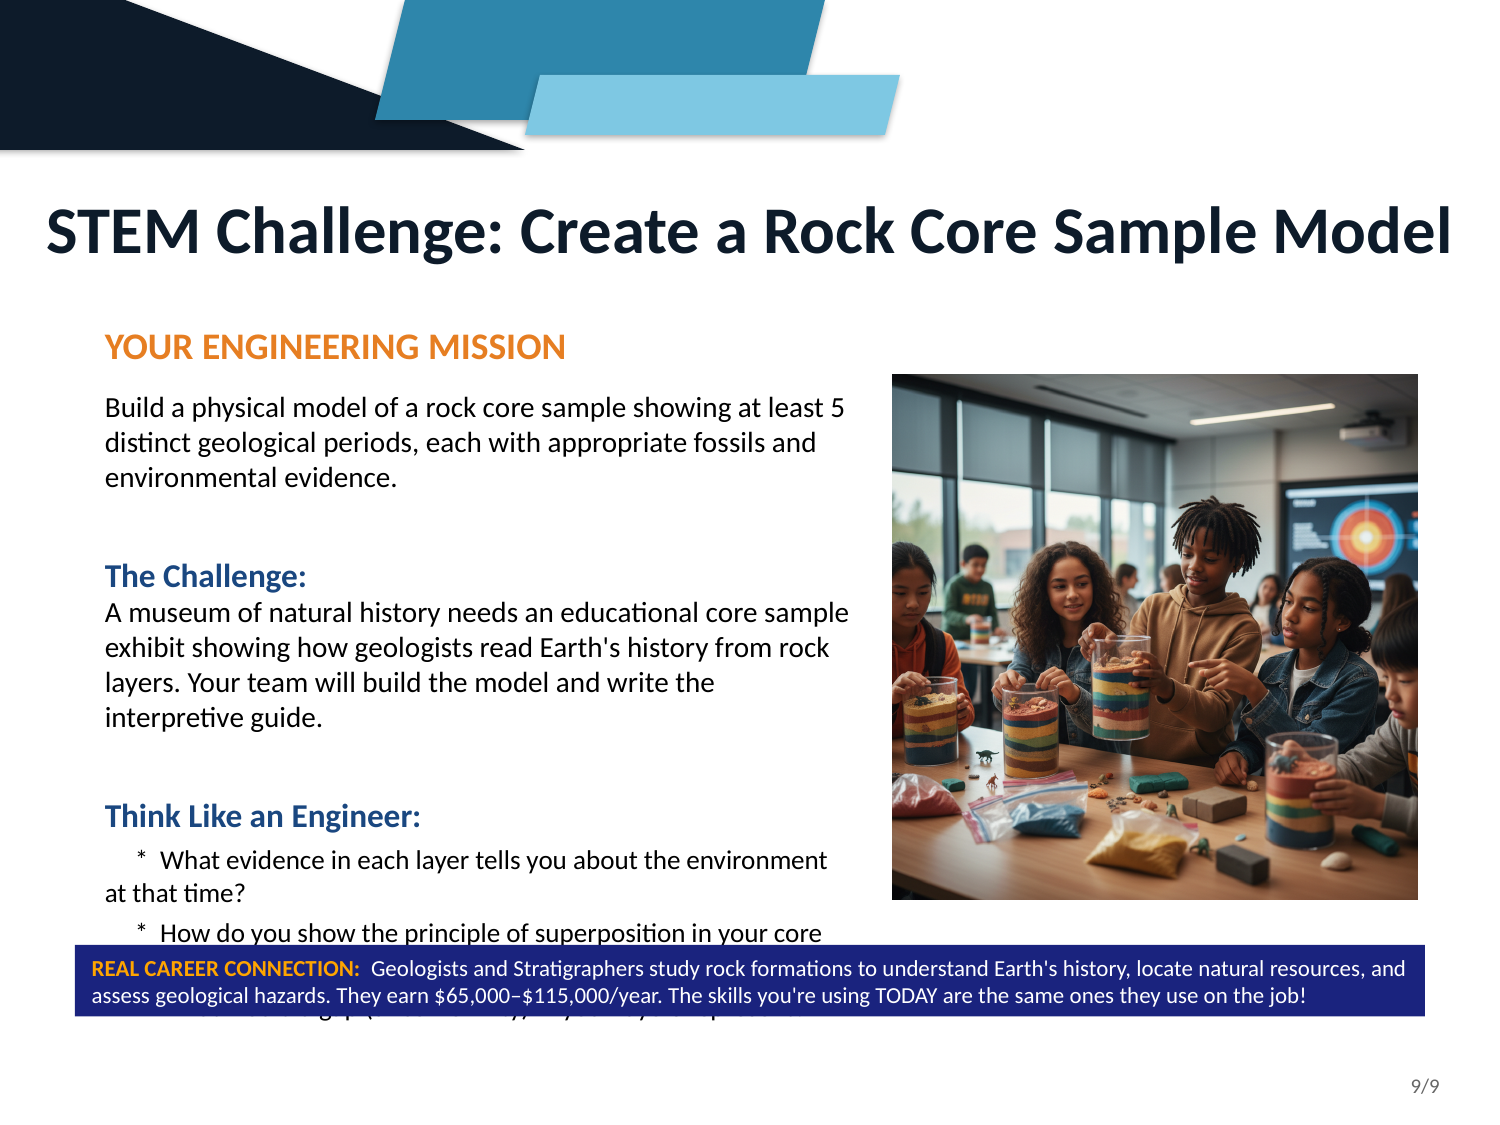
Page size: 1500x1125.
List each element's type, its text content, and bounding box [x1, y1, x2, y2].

text_box [0, 0, 526, 151]
text_box YOUR ENGINEERING MISSION Build a physical model of a rock core sample showing at least 5 distinct geological periods, each with appropriate fossils and environmental evidence. The Challenge: A museum of natural history needs an educational core sample exhibit showing how geologists read Earth's history from rock layers. Your team will build the model and write the interpretive guide. Think Like an Engineer: * What evidence in each layer tells you about the environment at that time? * How do you show the principle of superposition in your core sample? * What would a gap (unconformity) in your layers represent? [89, 314, 870, 944]
text_box [374, 0, 826, 121]
text_box REAL CAREER CONNECTION: Geologists and Stratigraphers study rock formations to understand Earth's history, locate natural resources, and assess geological hazards. They earn $65,000–$115,000/year. The skills you're using TODAY are the same ones they use on the job! [74, 944, 1425, 1017]
text_box 9/9 [1395, 1065, 1455, 1105]
text_box [524, 74, 901, 136]
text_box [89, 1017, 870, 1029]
picture [892, 374, 1418, 901]
text_box STEM Challenge: Create a Rock Core Sample Model [32, 179, 1468, 275]
